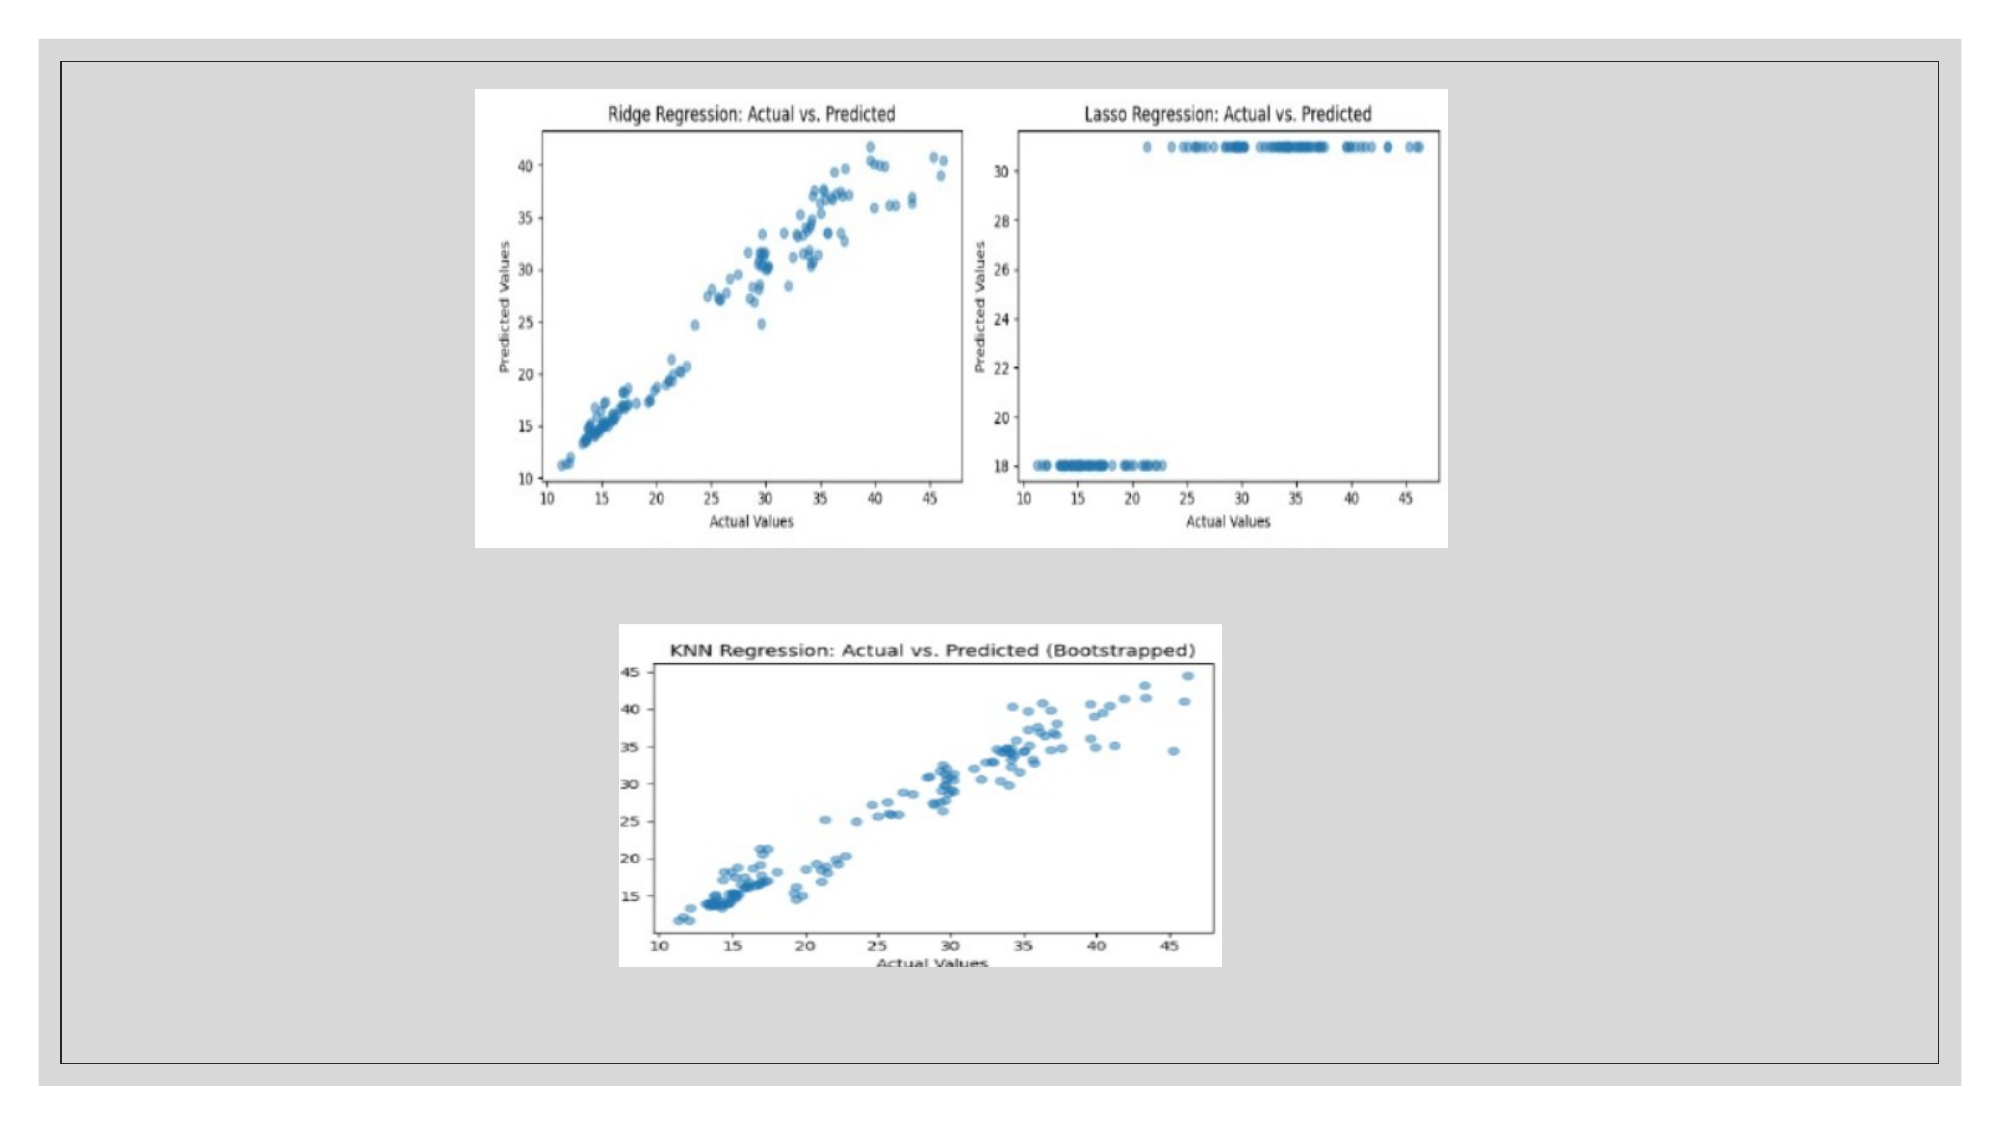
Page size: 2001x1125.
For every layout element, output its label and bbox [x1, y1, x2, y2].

picture [475, 89, 1448, 548]
picture [619, 624, 1222, 967]
